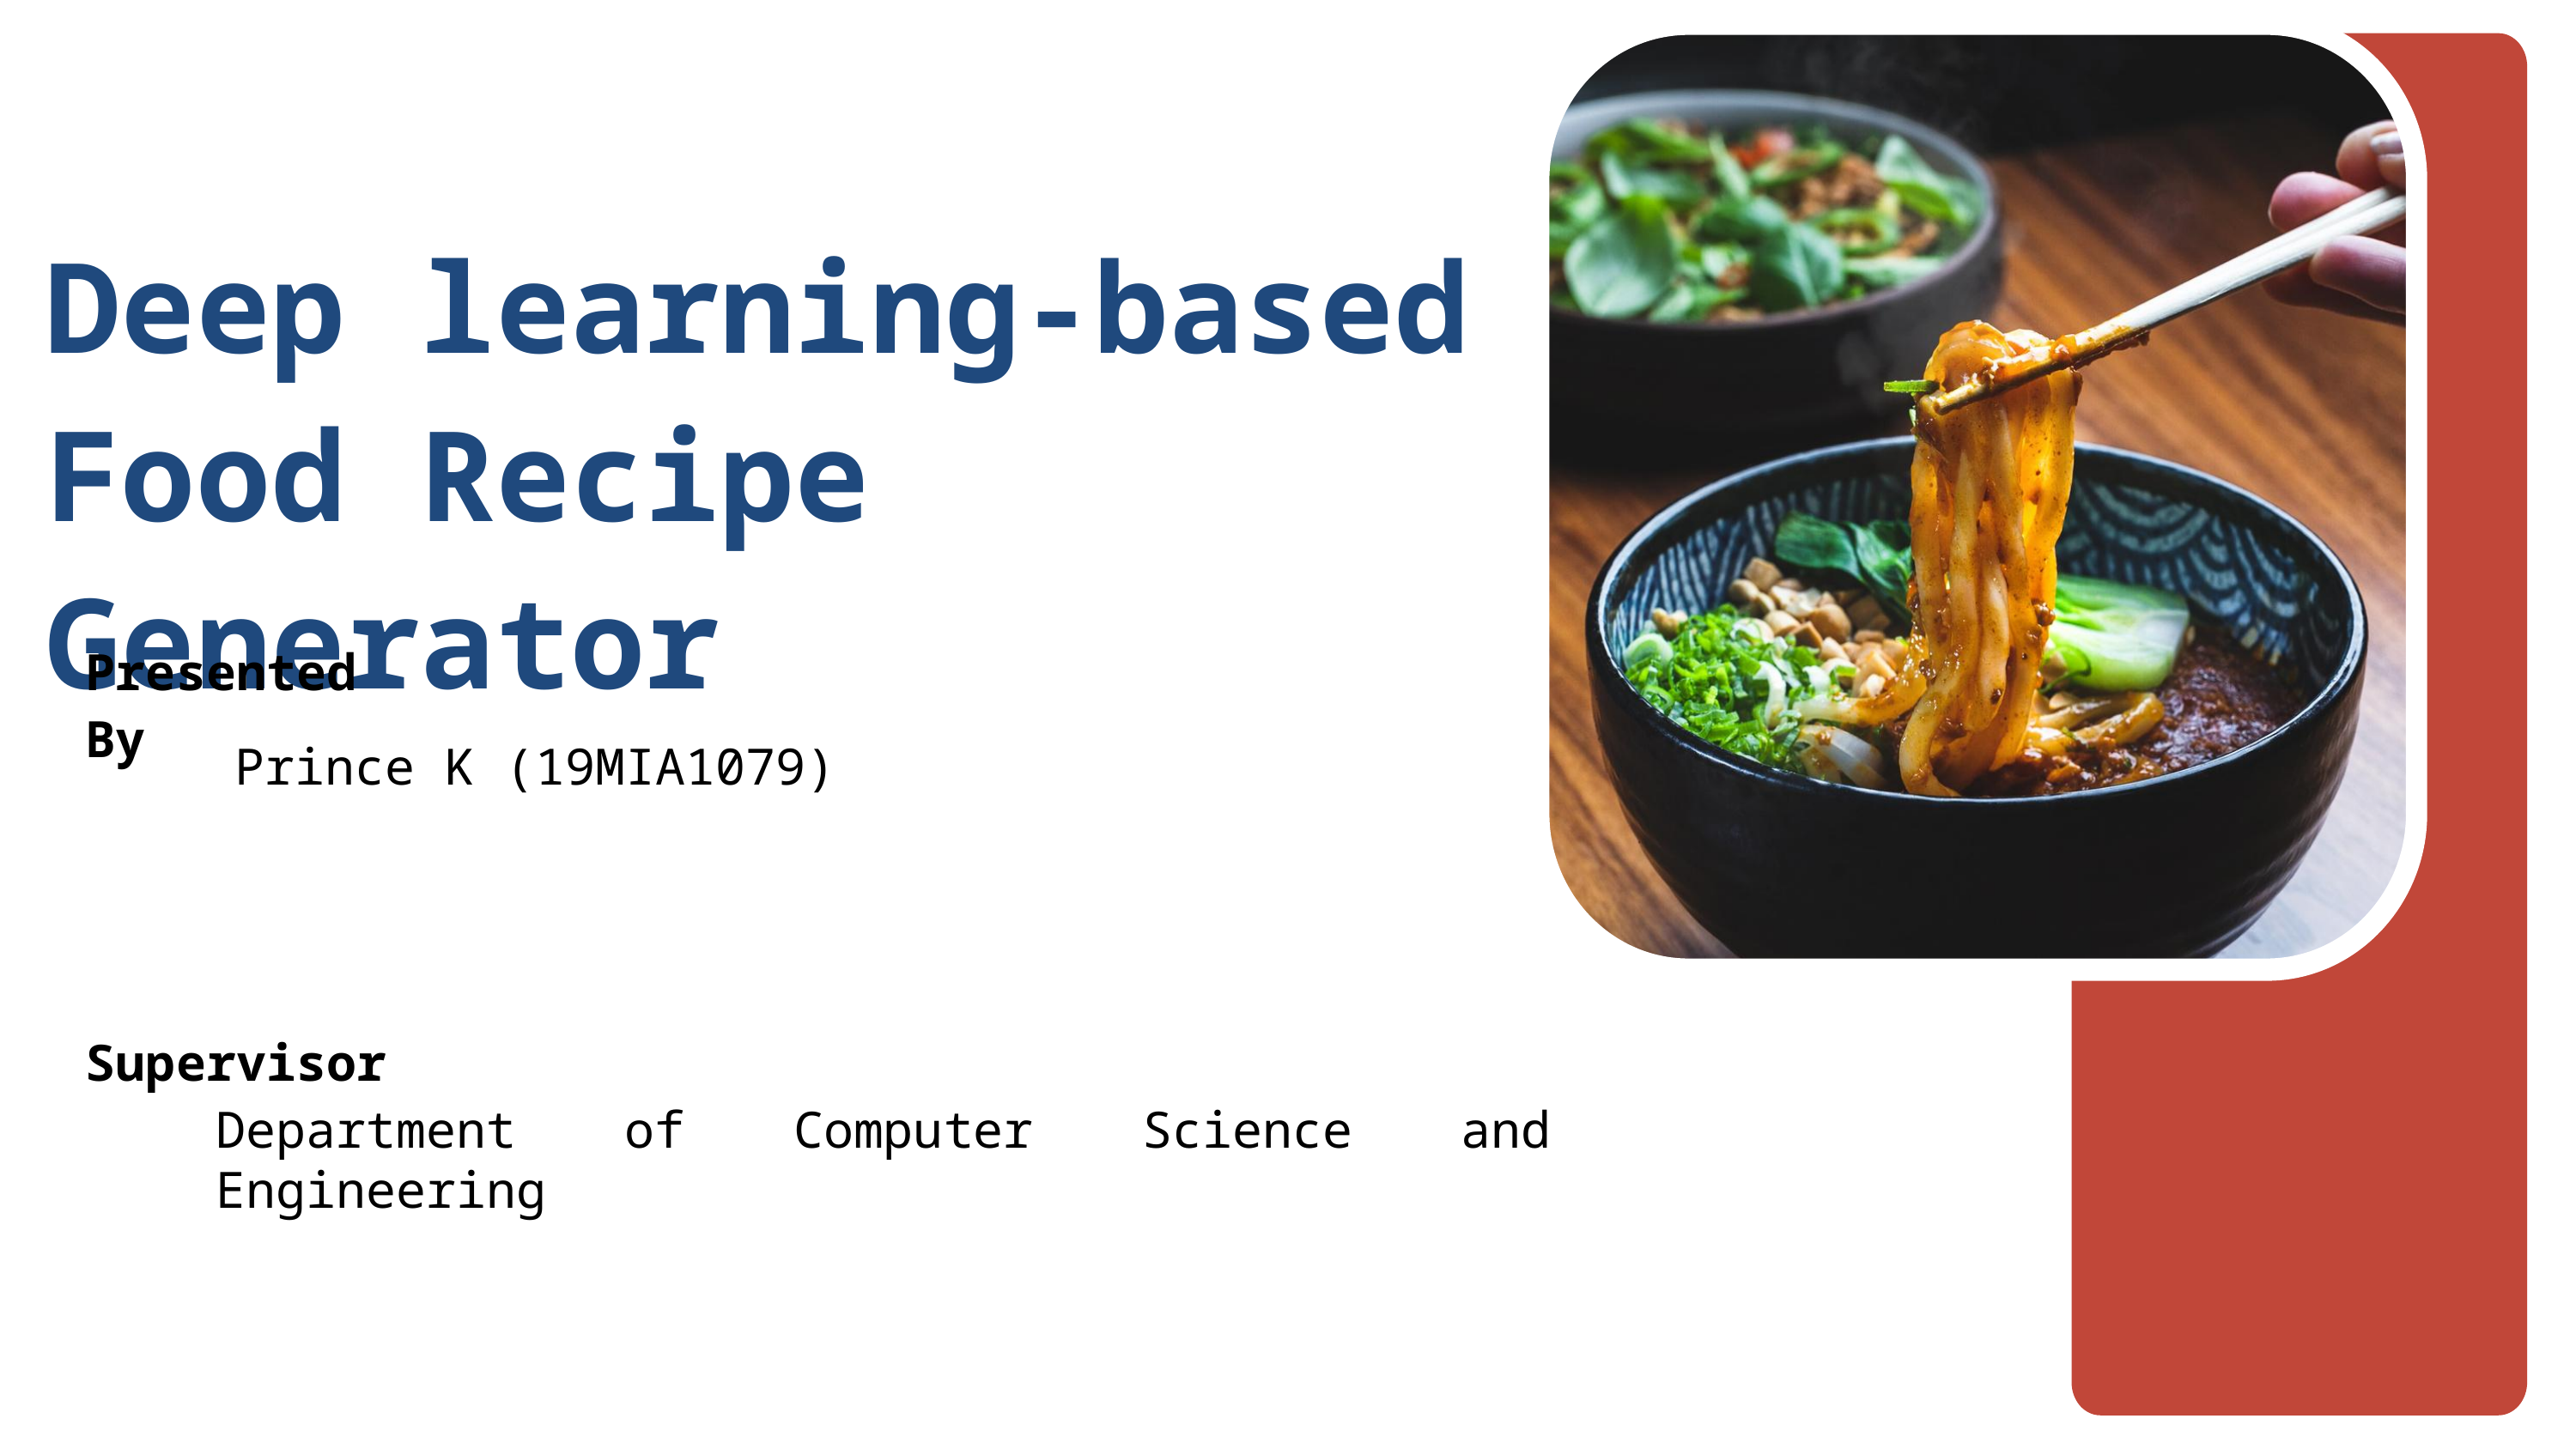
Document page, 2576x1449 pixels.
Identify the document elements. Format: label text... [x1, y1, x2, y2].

text_box Prince K (19MIA1079) [234, 680, 1523, 797]
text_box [1528, 12, 2427, 981]
text_box Presented By [85, 633, 434, 768]
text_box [2071, 12, 2528, 1416]
text_box Department of Computer Science and Engineering [216, 1098, 1552, 1219]
text_box Deep learning-based Food Recipe Generator [46, 210, 1523, 714]
text_box Supervisor [85, 1023, 434, 1092]
